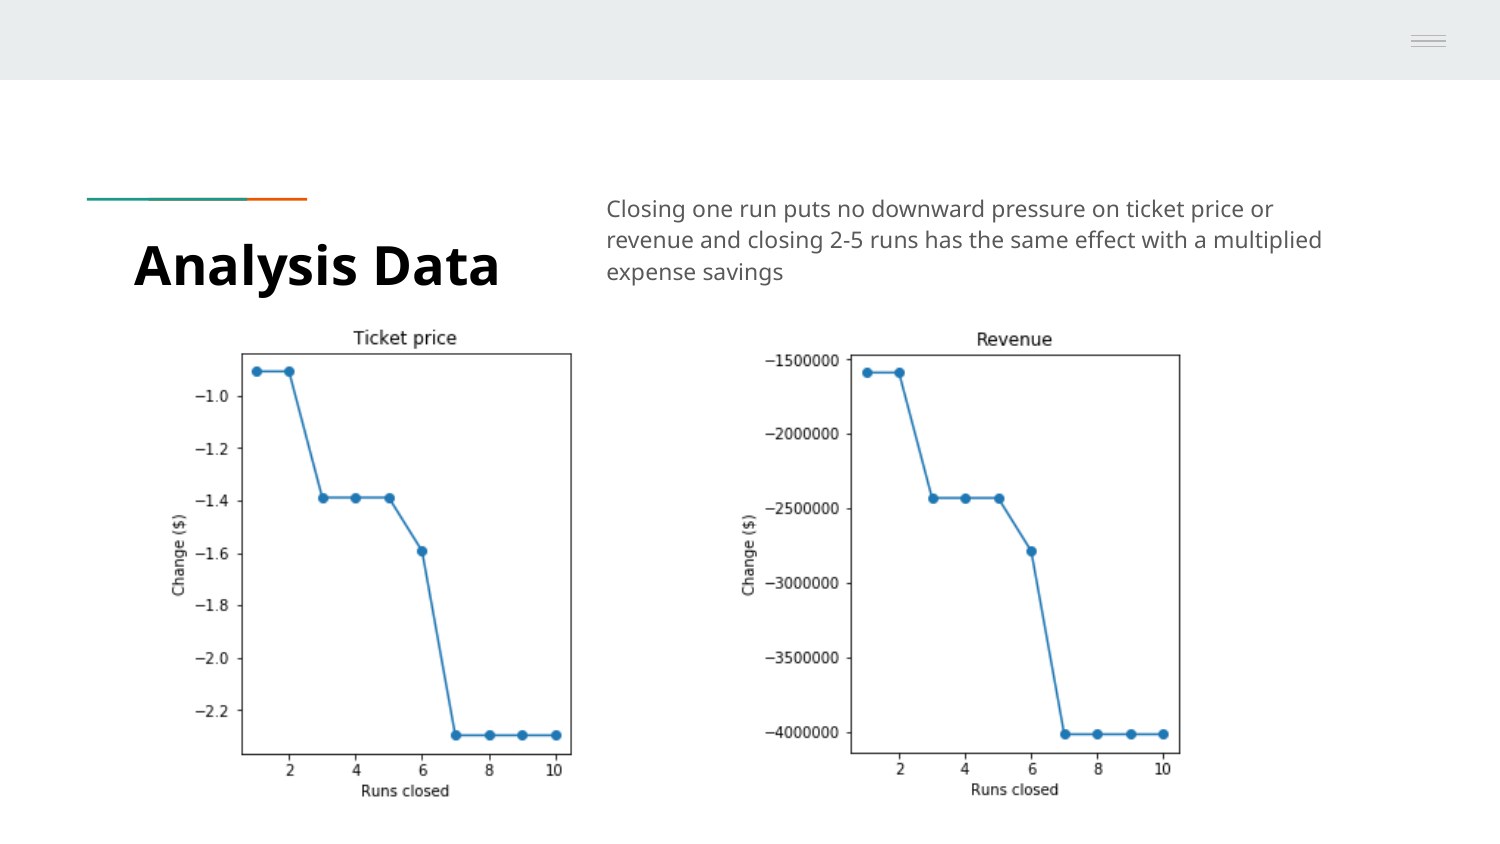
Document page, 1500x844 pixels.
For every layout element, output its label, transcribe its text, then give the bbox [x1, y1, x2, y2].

picture [162, 324, 606, 807]
title Analysis Data [119, 216, 580, 312]
list Closing one run puts no downward pressure on ticket price or revenue and closing 2-5 runs has the same effect with a multiplied expense savings [591, 175, 1379, 295]
picture [732, 324, 1207, 807]
